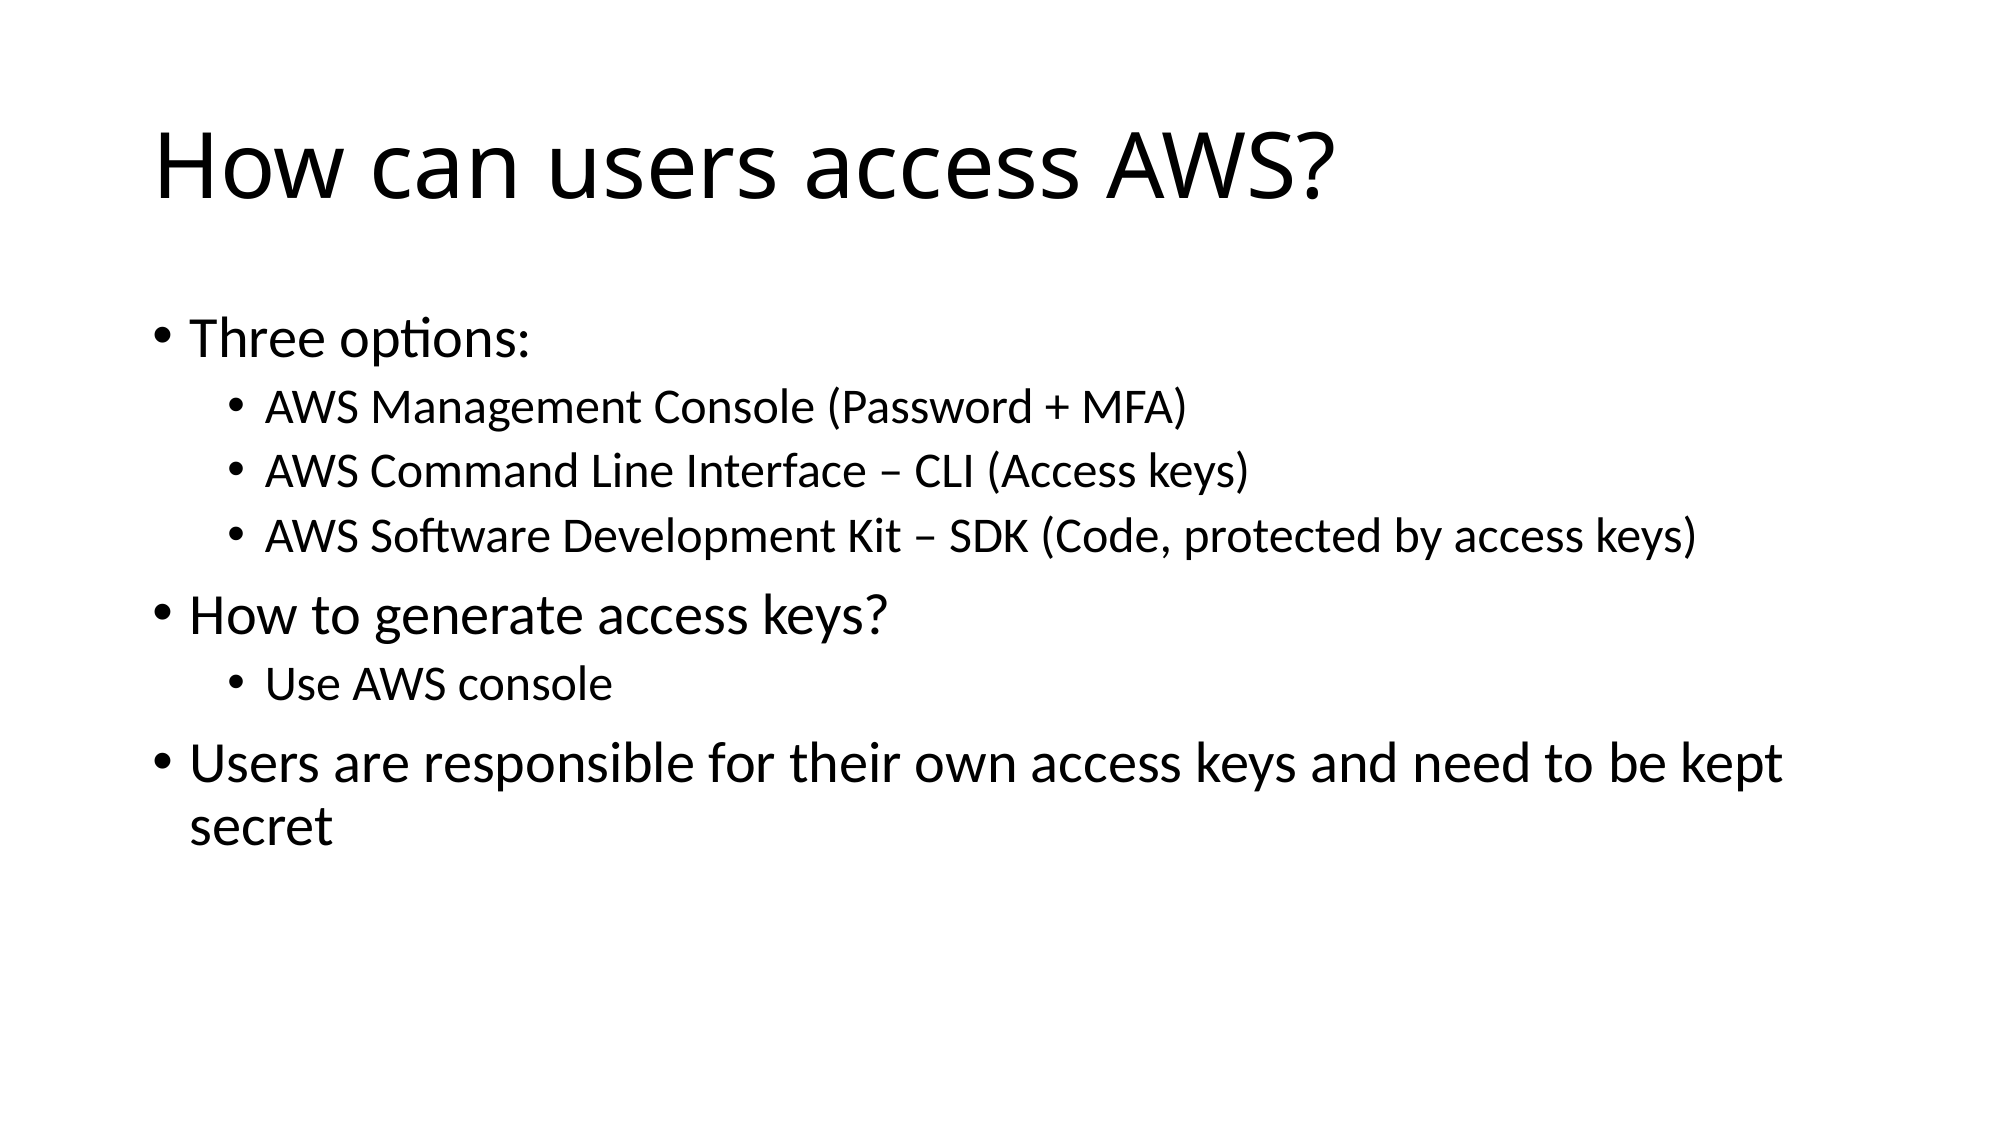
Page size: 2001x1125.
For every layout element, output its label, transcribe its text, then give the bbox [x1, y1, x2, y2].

list Three options: AWS Management Console (Password + MFA) AWS Command Line Interface – CLI (Access keys) AWS Software Development Kit – SDK (Code, protected by access keys) How to generate access keys? Use AWS console Users are responsible for their own access keys and need to be kept secret [137, 299, 1863, 1014]
title How can users access AWS? [137, 59, 1863, 278]
